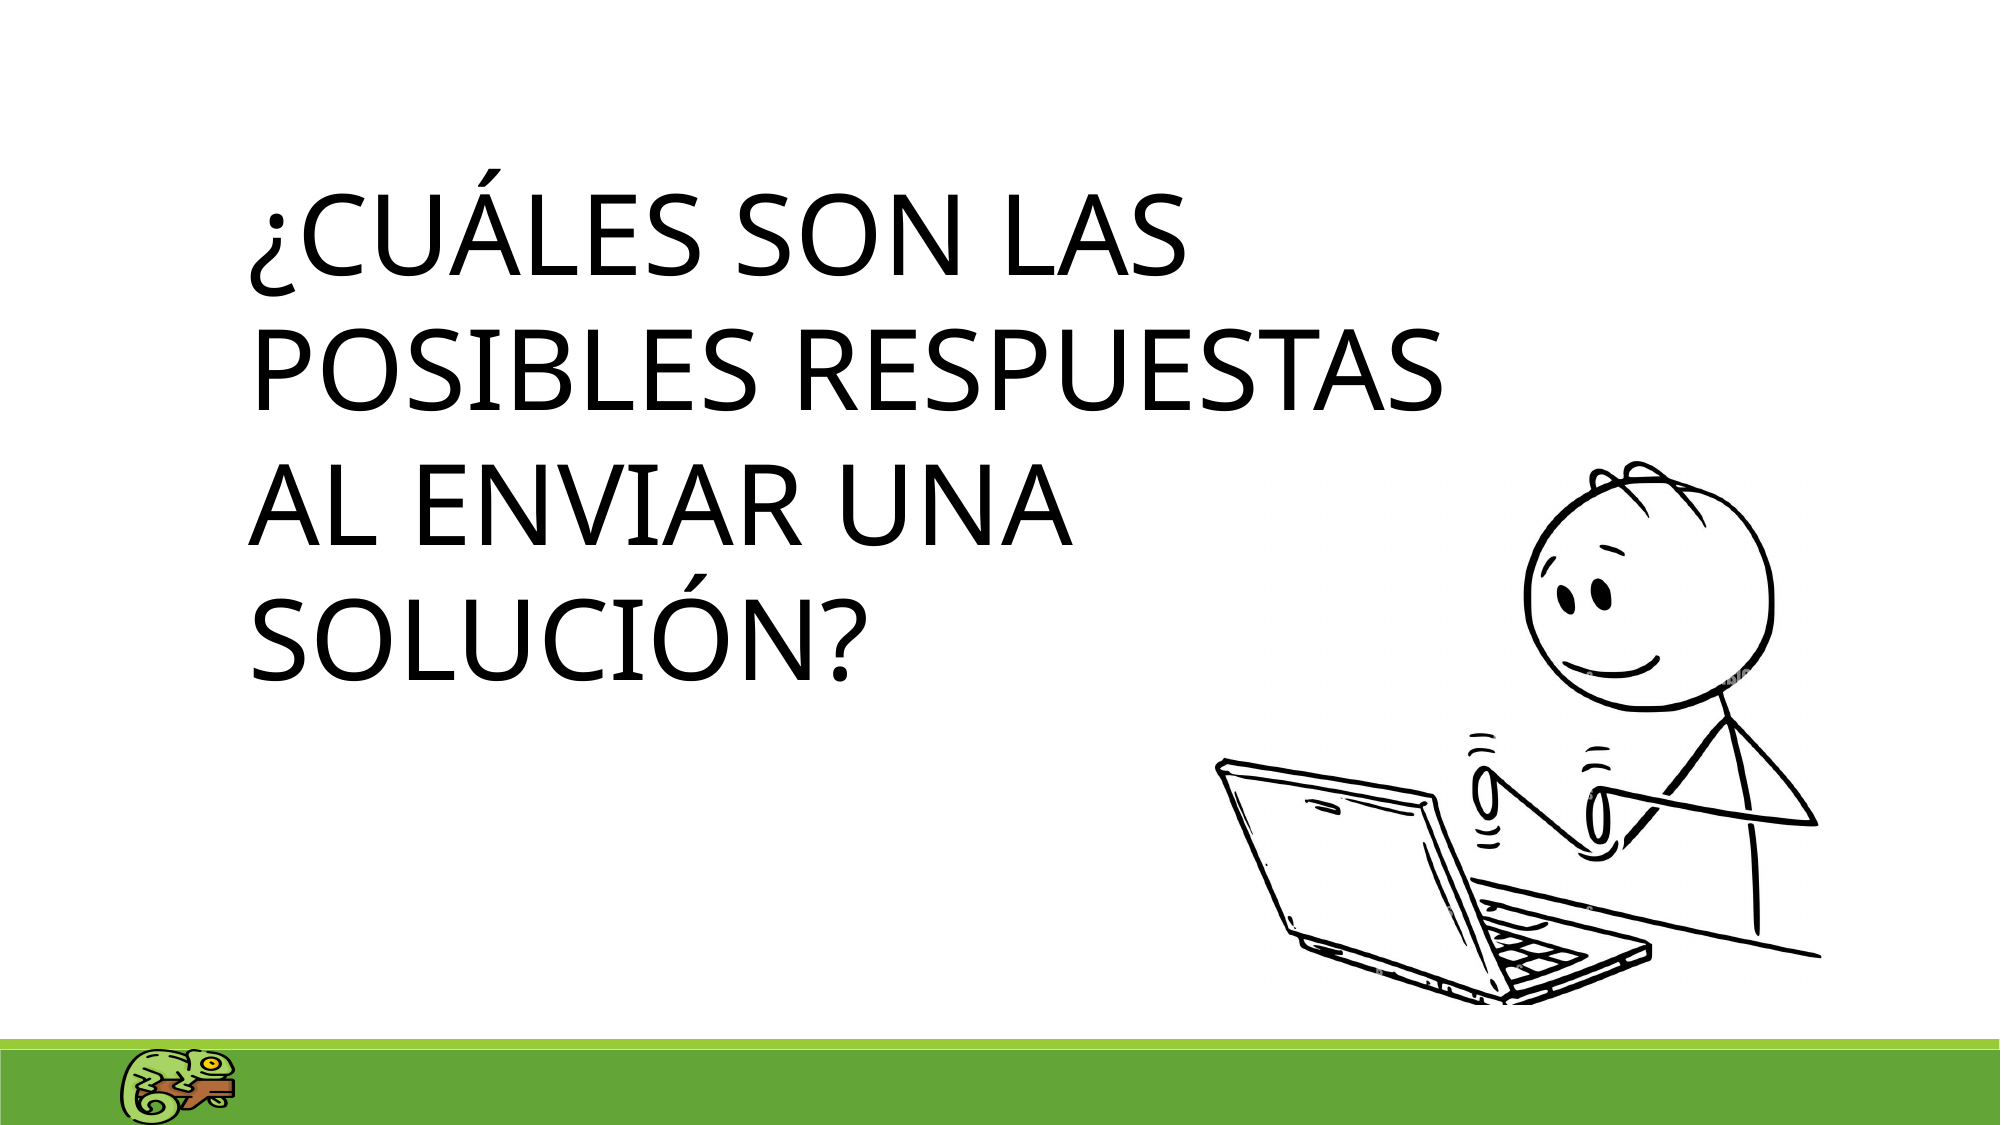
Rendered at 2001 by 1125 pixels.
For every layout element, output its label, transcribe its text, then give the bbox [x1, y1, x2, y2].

picture [1214, 461, 1822, 1006]
text_box ¿CUÁLES SON LAS POSIBLES RESPUESTAS AL ENVIAR UNA SOLUCIÓN? [234, 155, 1629, 710]
picture [120, 1049, 235, 1125]
